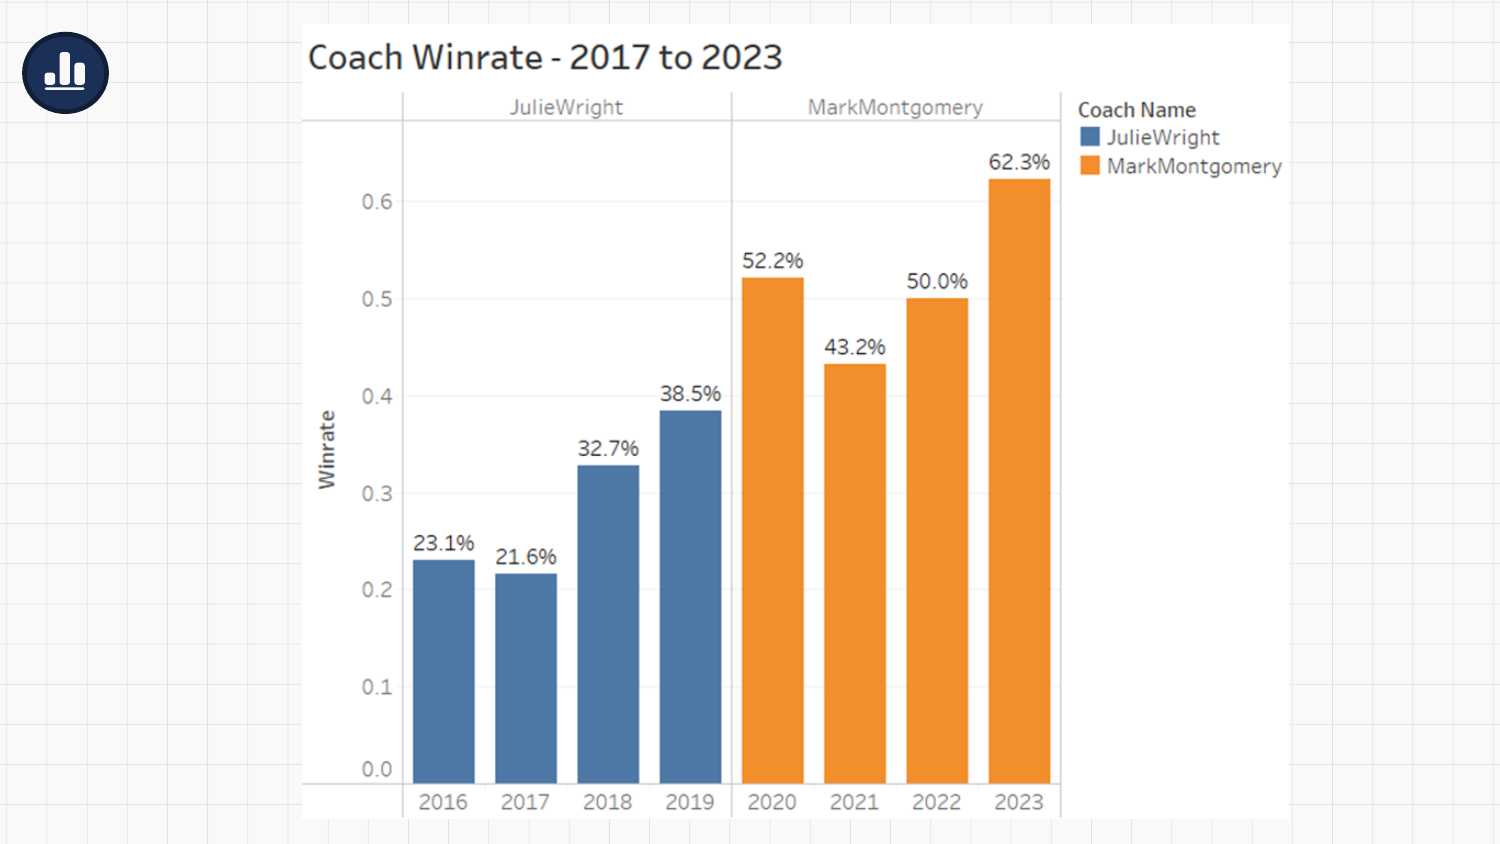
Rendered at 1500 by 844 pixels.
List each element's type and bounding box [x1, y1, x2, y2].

picture [302, 24, 1289, 819]
text_box [24, 33, 107, 112]
